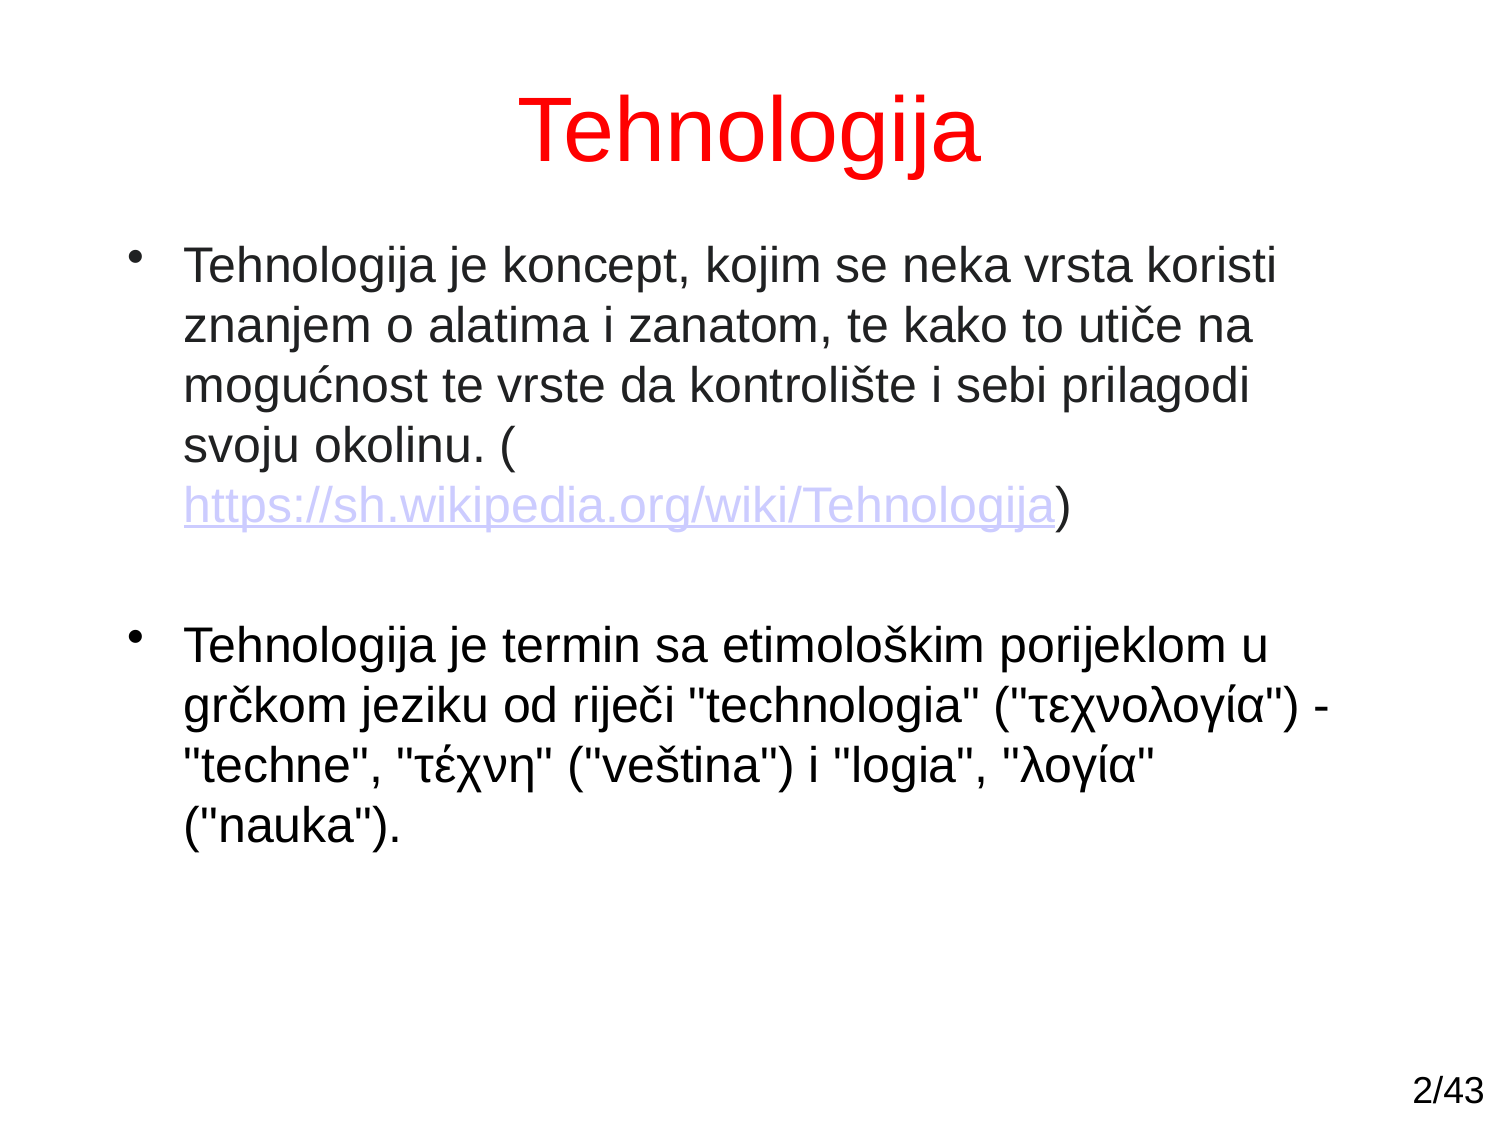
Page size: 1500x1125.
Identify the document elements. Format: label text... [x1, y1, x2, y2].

title Tehnologija [112, 31, 1388, 219]
slide_number 2/43 [1149, 1058, 1500, 1125]
list Tehnologija je koncept, kojim se neka vrsta koristi znanjem o alatima i zanatom, te kako to utiče na mogućnost te vrste da kontrolište i sebi prilagodi svoju okolinu. (https://sh.wikipedia.org/wiki/Tehnologija) Tehnologija je termin sa etimološkim porijeklom u grčkom jeziku od riječi "technologia" ("τεχνολογία") - "techne", "τέχνη" ("veština") i "logia", "λογία" ("nauka"). [112, 224, 1388, 900]
